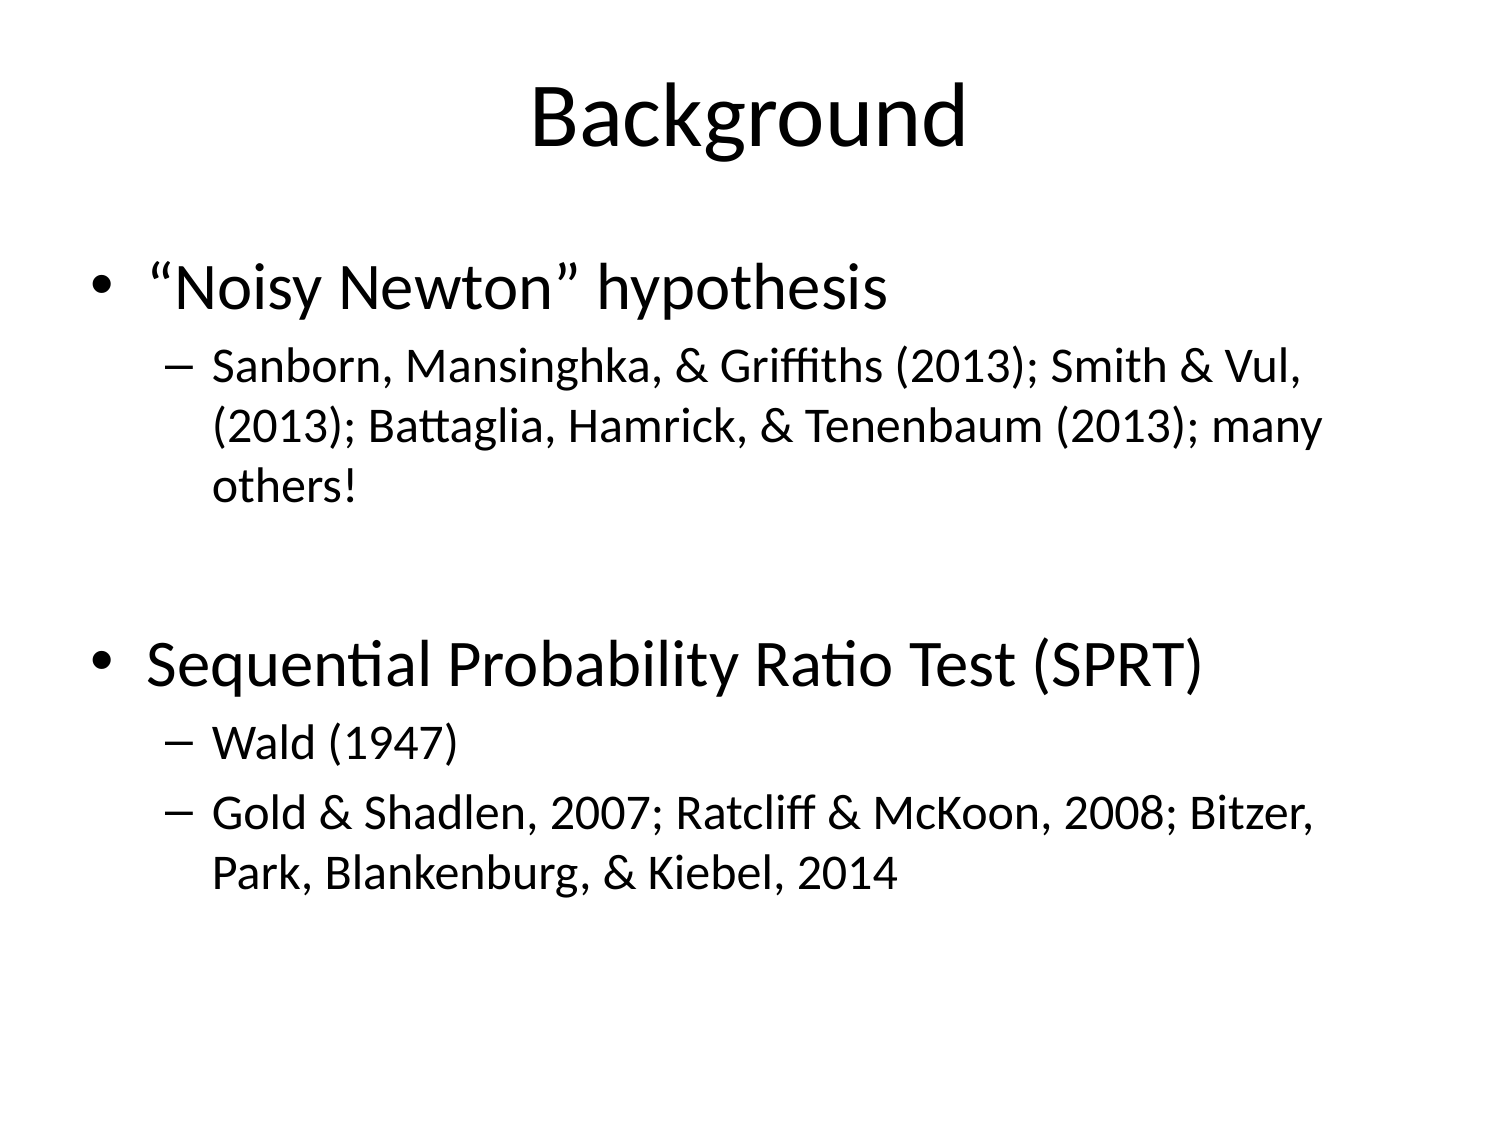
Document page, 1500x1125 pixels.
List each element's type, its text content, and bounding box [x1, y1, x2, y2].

list “Noisy Newton” hypothesis Sanborn, Mansinghka, & Griffiths (2013); Smith & Vul, (2013); Battaglia, Hamrick, & Tenenbaum (2013); many others! Sequential Probability Ratio Test (SPRT) Wald (1947) Gold & Shadlen, 2007; Ratcliff & McKoon, 2008; Bitzer, Park, Blankenburg, & Kiebel, 2014 [75, 235, 1425, 1056]
title Background [75, 15, 1425, 204]
